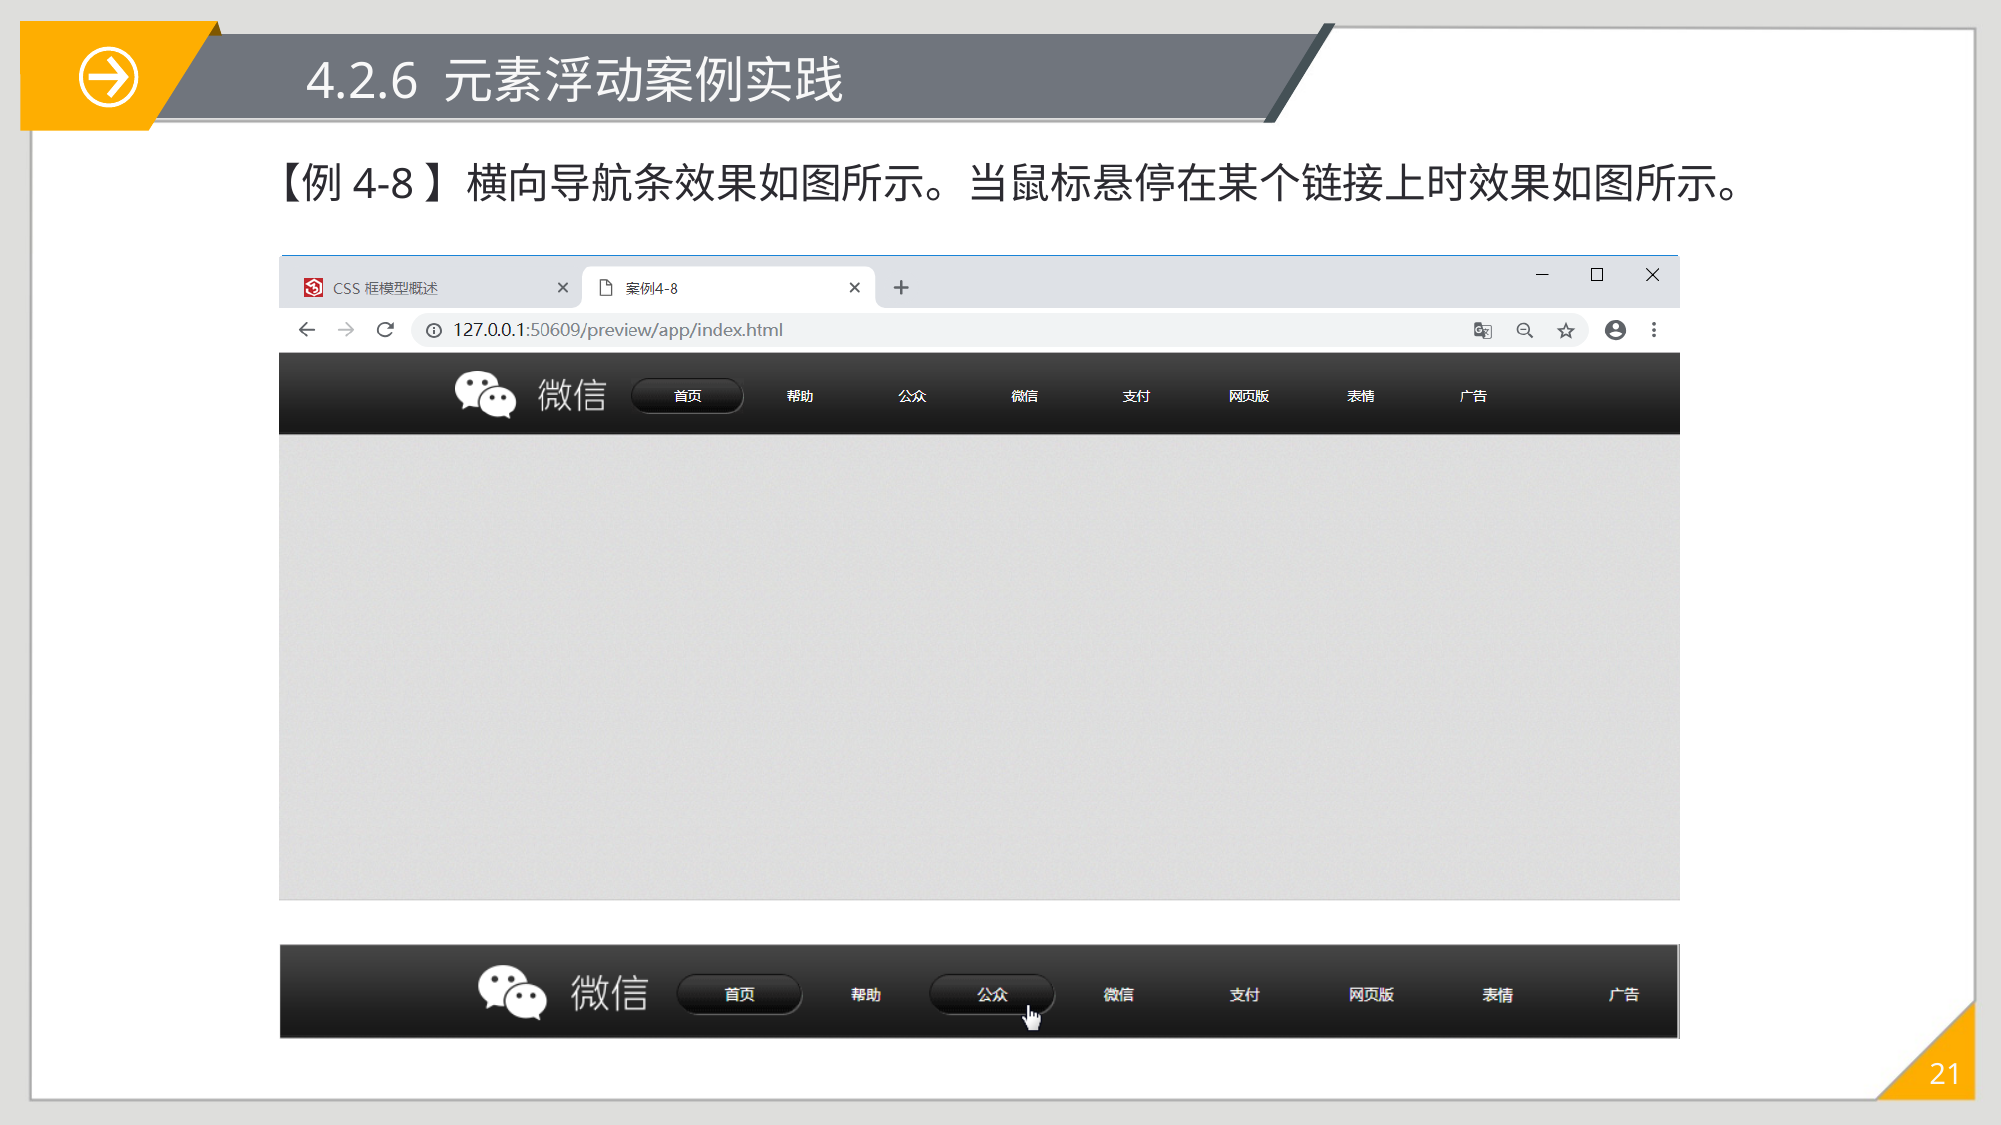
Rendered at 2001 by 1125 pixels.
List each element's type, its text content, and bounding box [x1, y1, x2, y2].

picture [0, 0, 2001, 1125]
title 4.2.6 元素浮动案例实践 [291, 0, 1669, 148]
list 【例4-8】横向导航条效果如图所示。当鼠标悬停在某个链接上时效果如图所示。 [244, 148, 1840, 256]
